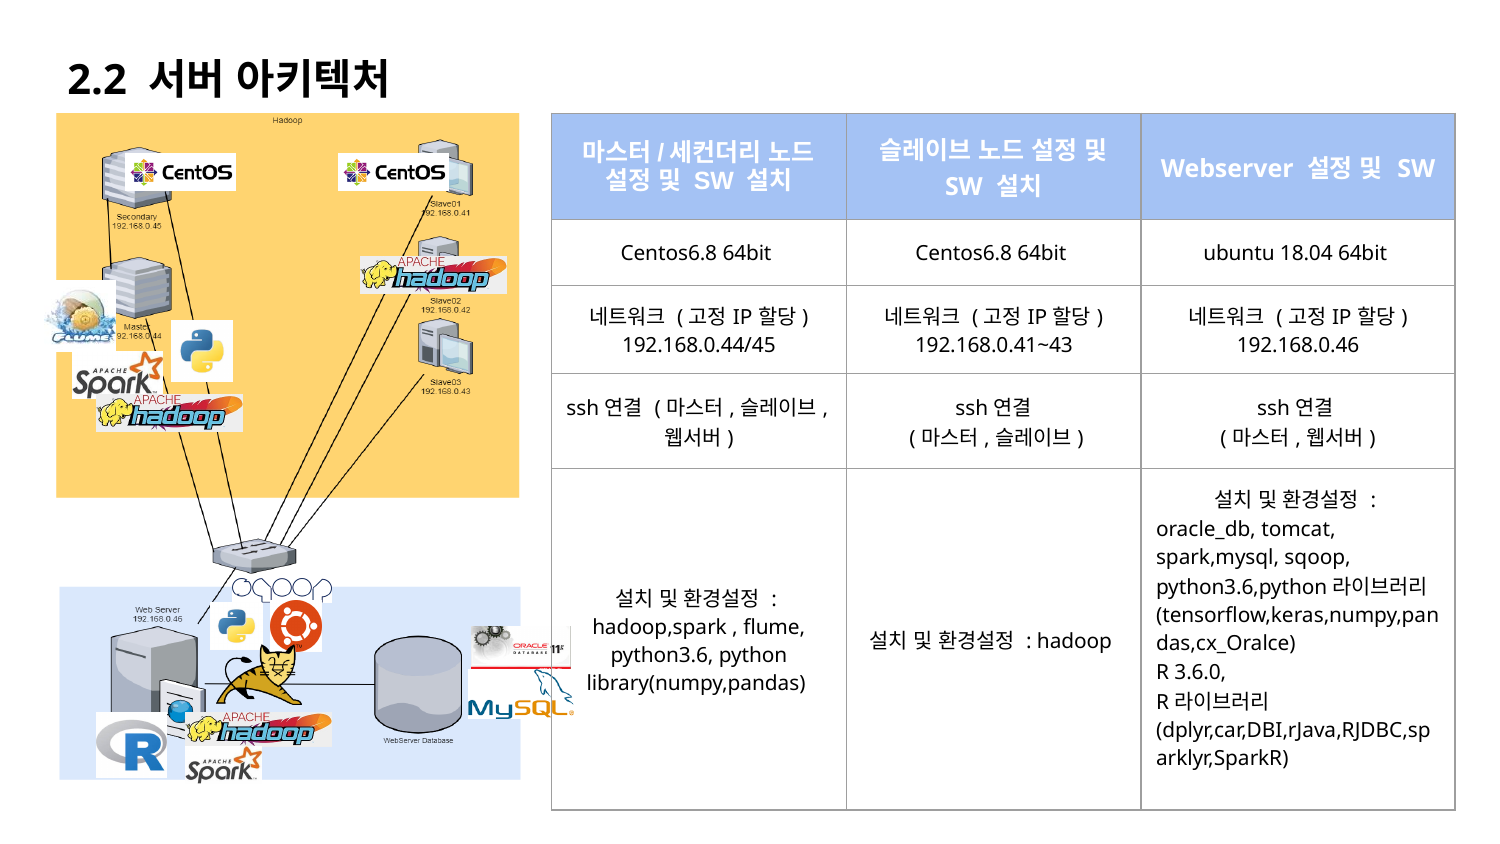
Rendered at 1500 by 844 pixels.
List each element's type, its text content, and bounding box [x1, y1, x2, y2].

table_header Webserver 설정 및 SW [1142, 114, 1454, 219]
table_cell 네트워크 (고정IP할당) 192.168.0.44/45 [556, 286, 846, 373]
table_cell 네트워크 (고정IP할당) 192.168.0.41~43 [847, 286, 1140, 373]
table_cell Centos6.8 64bit [847, 220, 1140, 285]
table_cell 설치 및 환경설정 : oracle_db, tomcat, spark,mysql, sqoop, python3.6,python라이브러리(tensorflow,keras,numpy,pandas,cx_Oralce) R 3.6.0, R라이브러리(dplyr,car,DBI,rJava,RJDBC,sparklyr,SparkR) [1142, 469, 1454, 809]
table_cell ssh연결 (마스터,슬레이브) [847, 374, 1140, 468]
table_header 마스터/세컨더리 노드 설정 및 SW 설치 [553, 114, 846, 219]
picture [27, 113, 574, 784]
table_cell 네트워크 (고정IP할당) 192.168.0.46 [1142, 286, 1454, 373]
table_cell 설치 및 환경설정 : hadoop [847, 469, 1140, 809]
table_cell Centos6.8 64bit [556, 220, 846, 285]
table_cell ssh연결 (마스터,슬레이브,웹서버) [556, 374, 846, 468]
table_cell ssh연결 (마스터,웹서버) [1142, 374, 1454, 468]
table_cell 설치 및 환경설정 : hadoop,spark , flume, python3.6, python library(numpy,pandas) [552, 469, 846, 809]
table_header 슬레이브 노드 설정 및 SW 설치 [847, 114, 1140, 219]
title 2.2 서버 아키텍처 [52, 38, 1456, 113]
table_cell ubuntu 18.04 64bit [1142, 220, 1454, 285]
